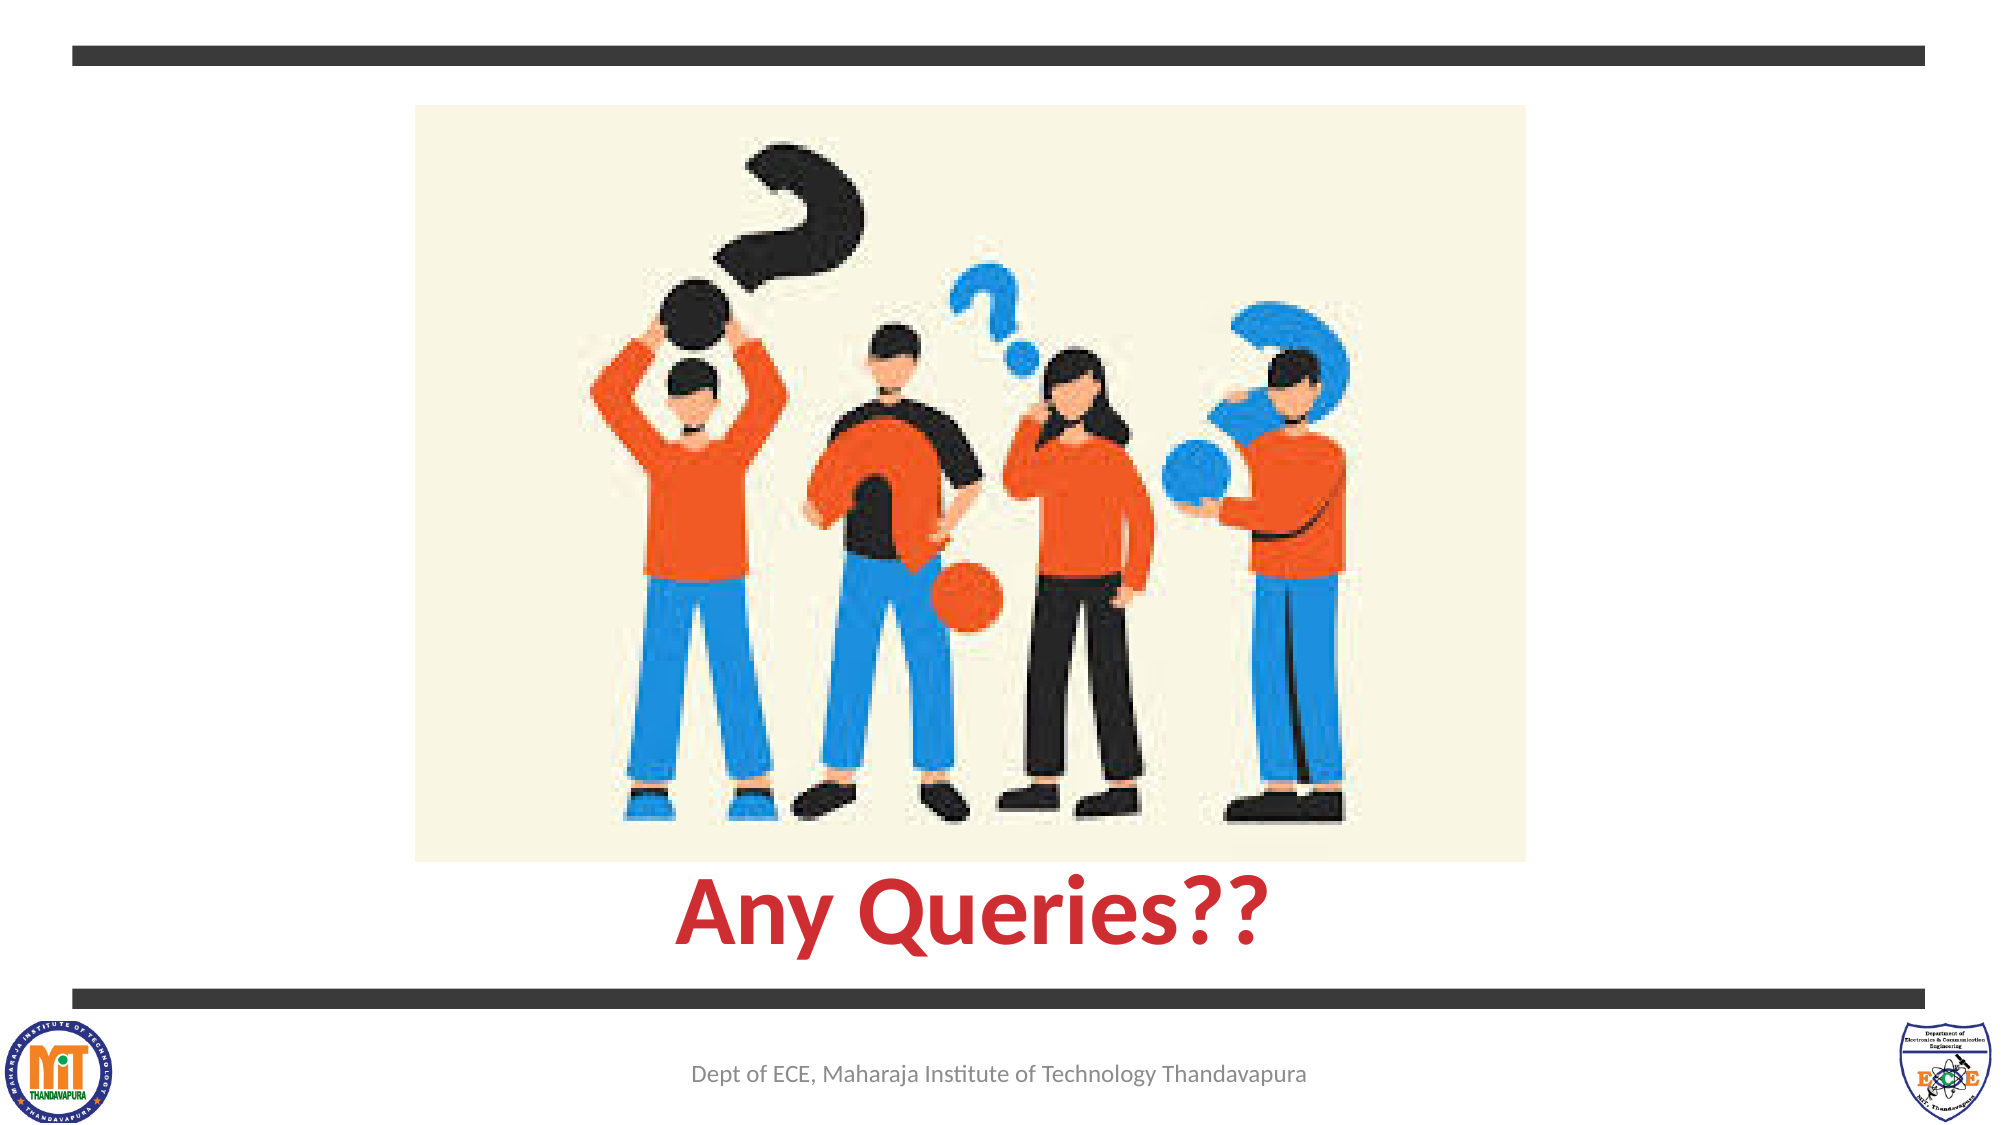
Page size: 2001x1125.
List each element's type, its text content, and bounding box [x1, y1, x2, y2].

picture [415, 105, 1526, 862]
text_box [72, 45, 1925, 1009]
picture [0, 1020, 116, 1123]
footer Dept of ECE, Maharaja Institute of Technology Thandavapura [662, 1042, 1338, 1103]
picture [1891, 1022, 2000, 1125]
